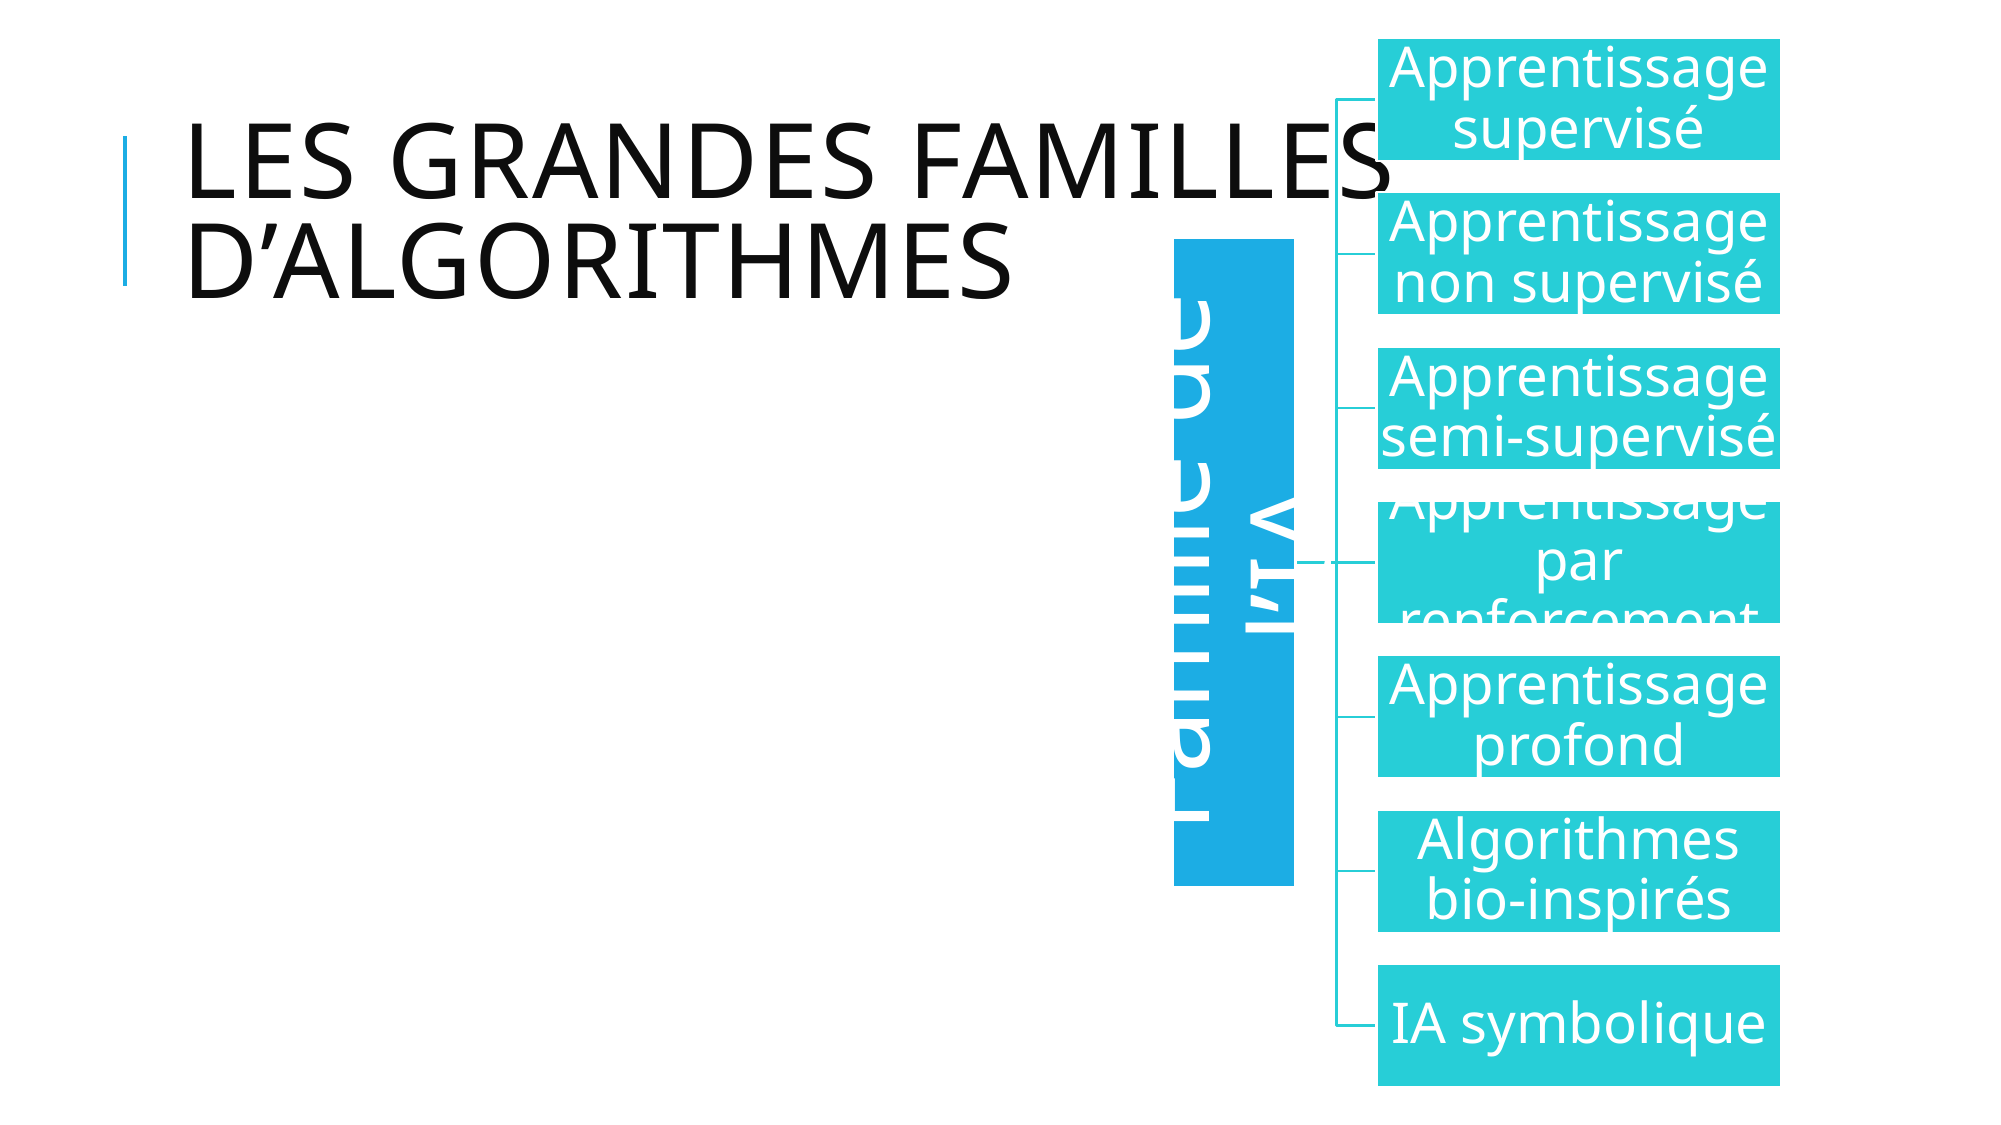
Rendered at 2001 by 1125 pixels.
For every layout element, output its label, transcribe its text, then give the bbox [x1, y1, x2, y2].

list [979, 37, 1975, 1088]
title Les grandes familles d’algorithmes [168, 96, 973, 342]
